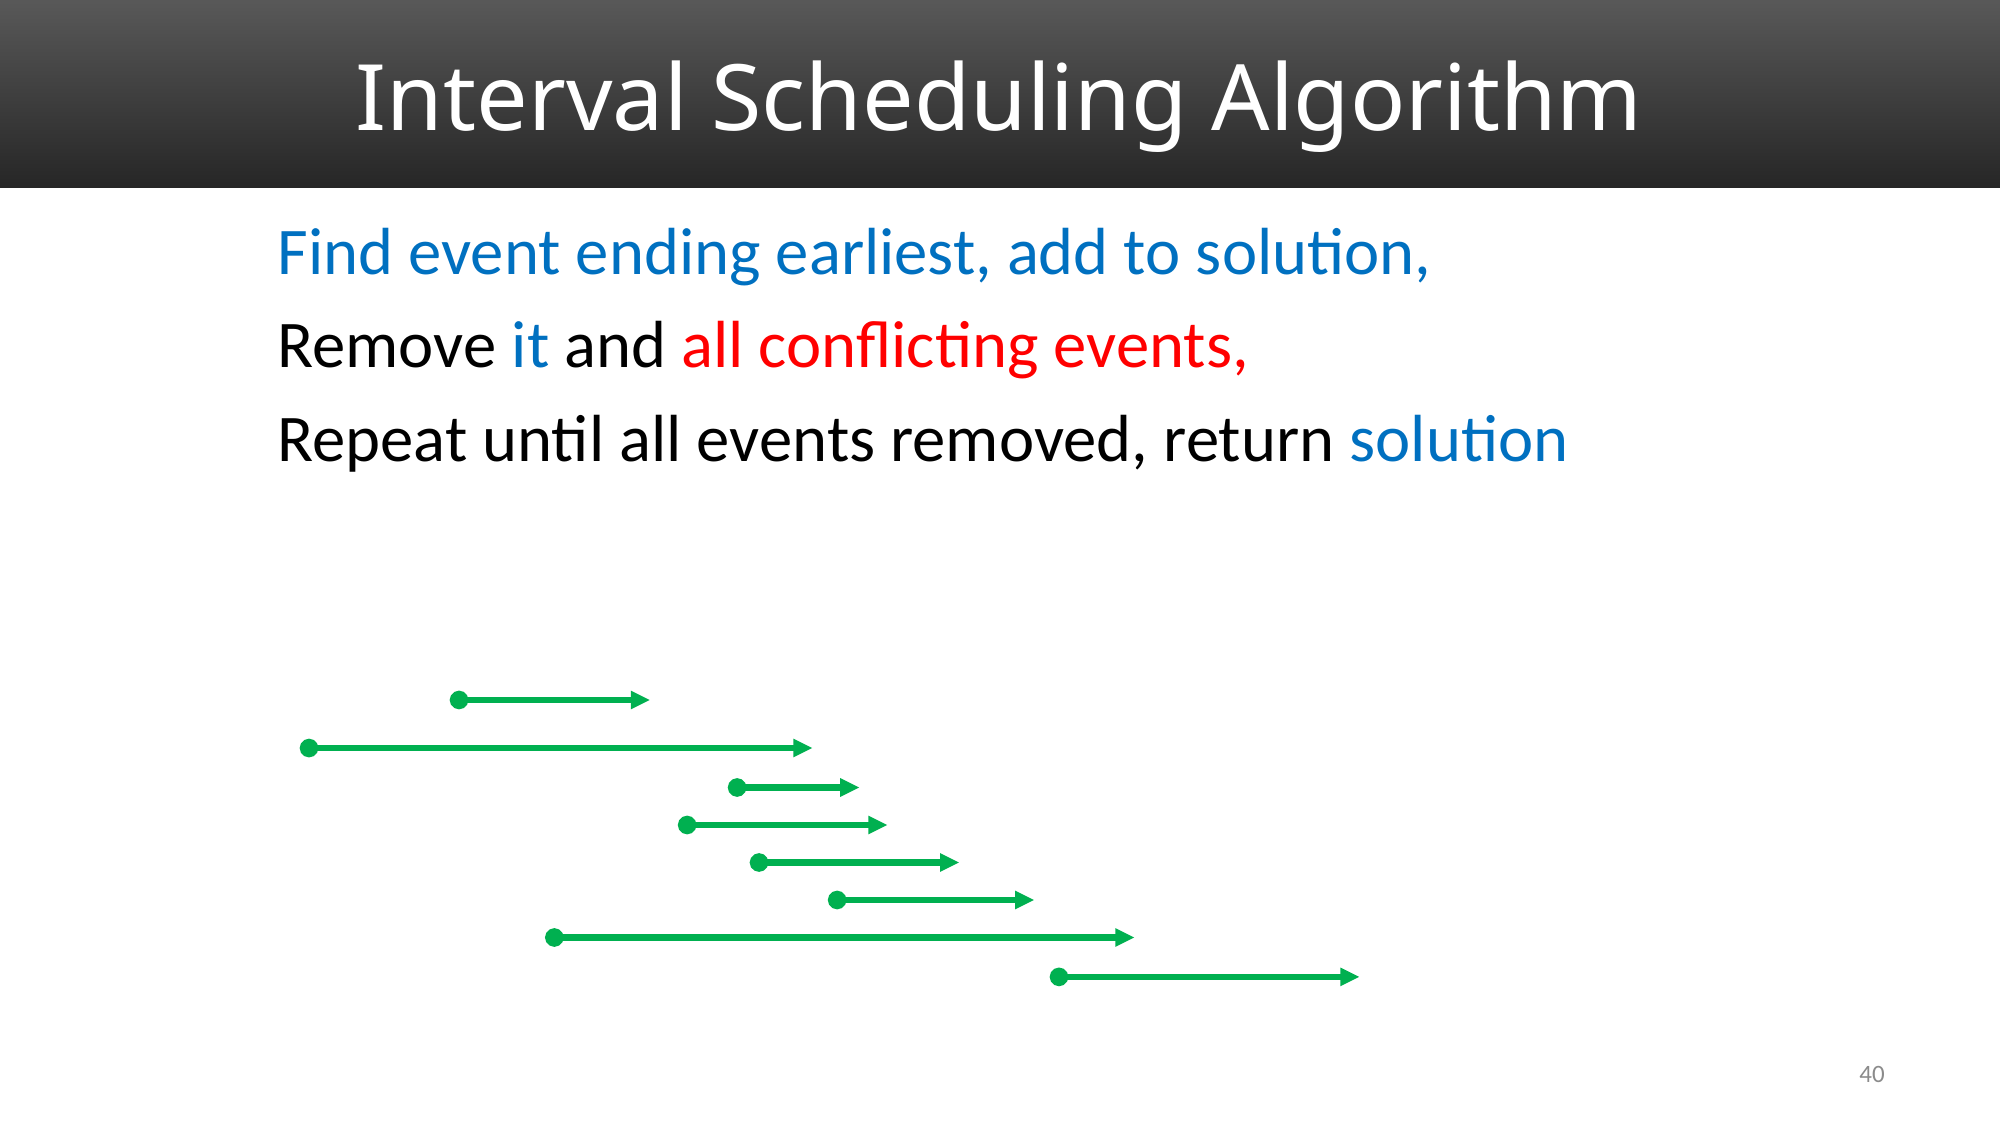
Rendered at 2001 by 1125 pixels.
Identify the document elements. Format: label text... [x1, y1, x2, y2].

slide_number 40 [1433, 1042, 1900, 1103]
title Interval Scheduling Algorithm [99, 24, 1900, 163]
text_box Find event ending earliest, add to solution, Remove it and all conflicting events, Repeat until all events removed, return solution [262, 199, 1746, 488]
